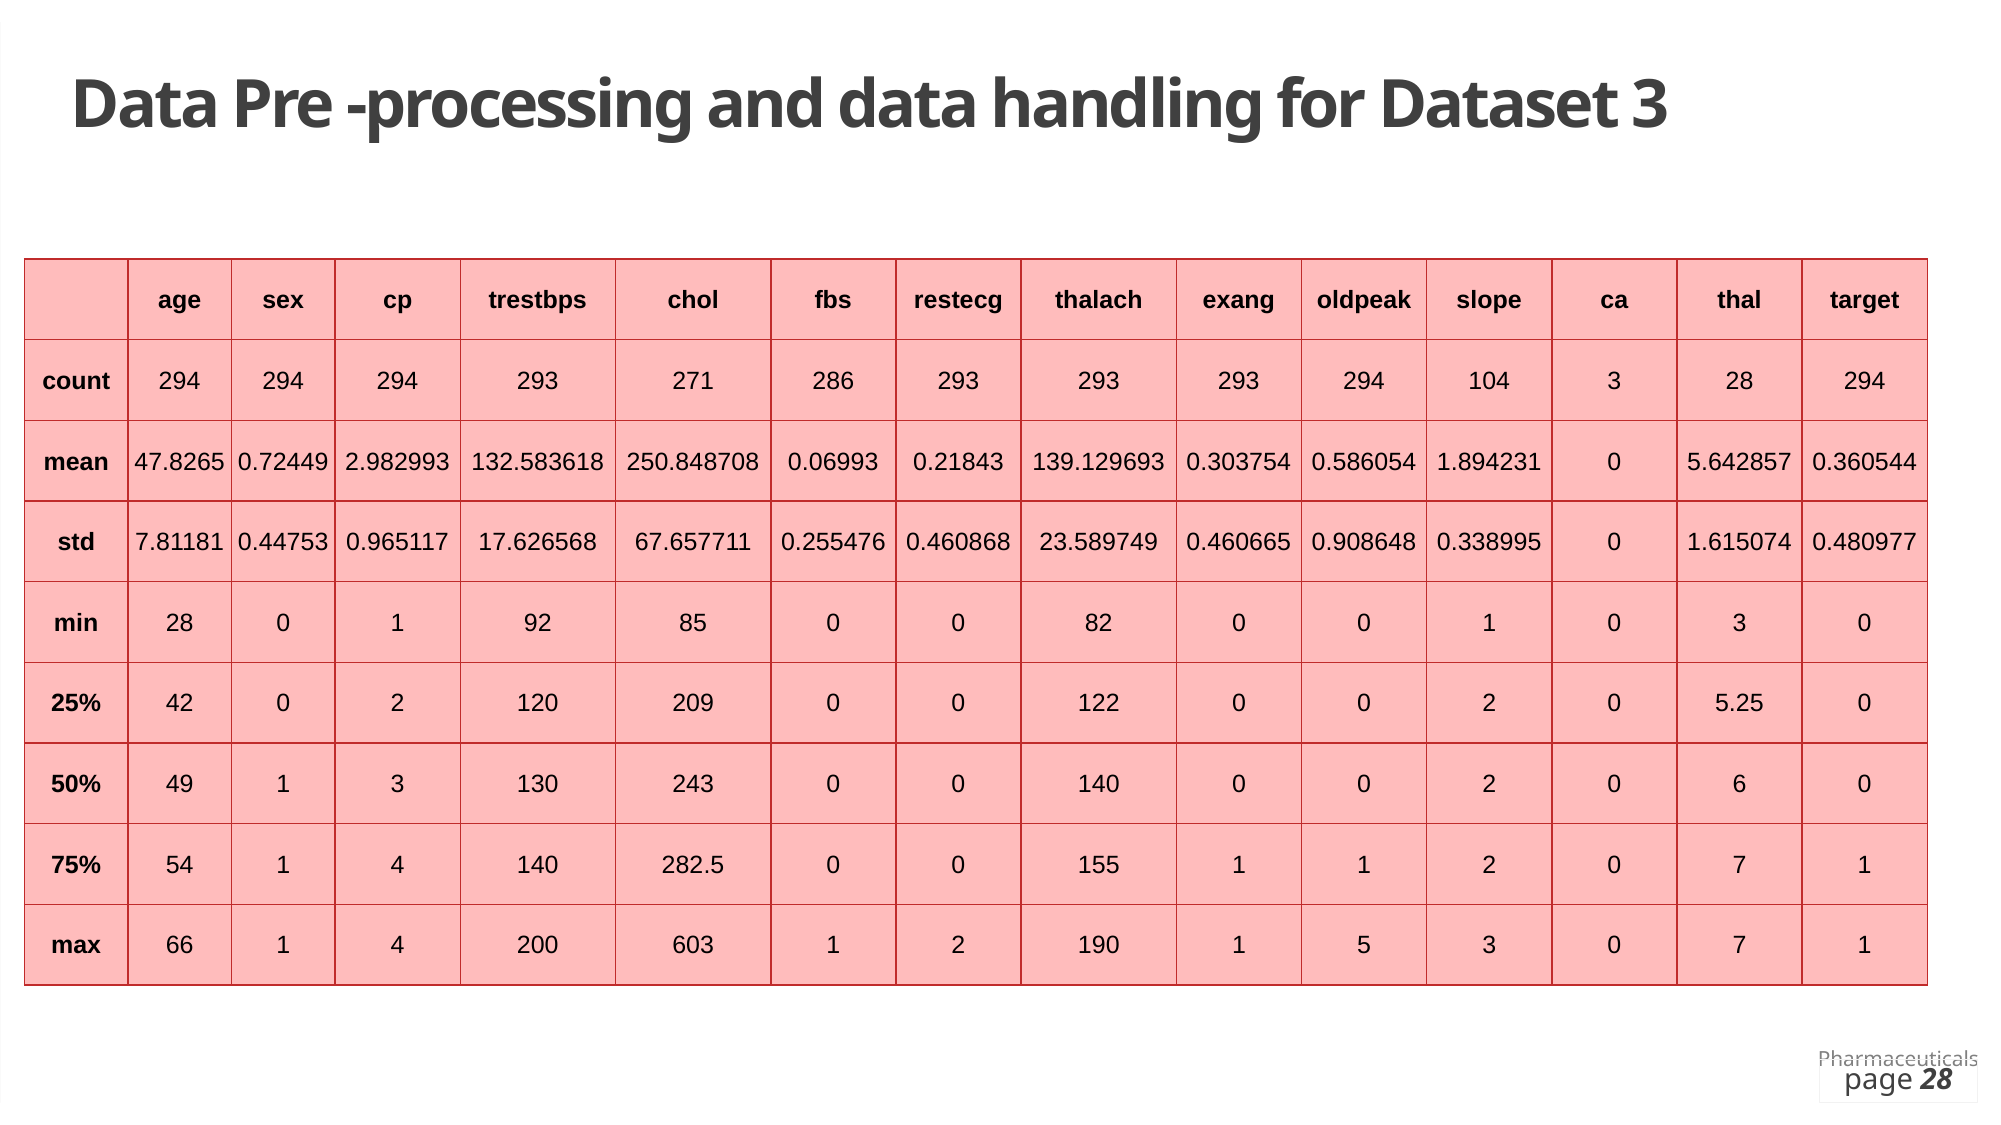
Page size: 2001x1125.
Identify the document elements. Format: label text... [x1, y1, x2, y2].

table_cell 190 [1022, 905, 1176, 984]
table_cell 1 [232, 744, 334, 823]
table_cell 2 [1427, 663, 1551, 742]
table_cell 0 [232, 582, 334, 662]
table_cell 1 [1803, 824, 1927, 904]
table_cell max [25, 905, 127, 984]
table_cell 0.44753 [232, 502, 334, 581]
table_cell 4 [336, 905, 460, 984]
table_cell 104 [1427, 340, 1551, 420]
table_cell 0.908648 [1302, 502, 1426, 581]
table_cell 2 [1427, 744, 1551, 823]
table_header cp [336, 260, 460, 339]
table_cell 132.583618 [461, 421, 615, 500]
table_header sex [232, 260, 334, 339]
table_cell 66 [129, 905, 231, 984]
table_header target [1803, 260, 1927, 339]
table_cell std [25, 502, 127, 581]
table_cell 200 [461, 905, 615, 984]
table_cell 0.72449 [232, 421, 334, 500]
table_cell 6 [1678, 744, 1801, 823]
table_cell 293 [1022, 340, 1176, 420]
table_cell 293 [461, 340, 615, 420]
table_cell 42 [129, 663, 231, 742]
table_cell 28 [129, 582, 231, 662]
table_cell 0 [1553, 744, 1676, 823]
table_header thalach [1022, 260, 1176, 339]
text_box Data Pre -processing and data handling for Dataset 3 [70, 70, 1735, 142]
table_cell 0.460665 [1177, 502, 1301, 581]
table_cell mean [25, 421, 127, 500]
table_cell 1 [772, 905, 895, 984]
table_cell 603 [616, 905, 770, 984]
table_cell 243 [616, 744, 770, 823]
table_header ca [1553, 260, 1676, 339]
table_cell 0.460868 [897, 502, 1020, 581]
table_header thal [1678, 260, 1801, 339]
table_cell 5.642857 [1678, 421, 1801, 500]
table_cell 139.129693 [1022, 421, 1176, 500]
table_cell 0 [897, 663, 1020, 742]
table_header trestbps [461, 260, 615, 339]
table_cell 294 [232, 340, 334, 420]
table_header [25, 260, 127, 339]
table_cell 4 [336, 824, 460, 904]
table_cell 130 [461, 744, 615, 823]
table_cell 286 [772, 340, 895, 420]
table_cell 3 [1678, 582, 1801, 662]
table_cell 140 [461, 824, 615, 904]
table_cell 294 [1803, 340, 1927, 420]
table_cell 82 [1022, 582, 1176, 662]
table_cell 0 [1177, 582, 1301, 662]
table_cell 5 [1302, 905, 1426, 984]
table_cell 92 [461, 582, 615, 662]
table_cell 0 [897, 582, 1020, 662]
table_cell 209 [616, 663, 770, 742]
table_cell 1 [1177, 824, 1301, 904]
table_cell 0 [772, 663, 895, 742]
table_cell 0.06993 [772, 421, 895, 500]
table_cell 67.657711 [616, 502, 770, 581]
table_cell 294 [1302, 340, 1426, 420]
table_cell 293 [897, 340, 1020, 420]
table_header chol [616, 260, 770, 339]
table_cell 1 [1427, 582, 1551, 662]
table_cell 5.25 [1678, 663, 1801, 742]
table_cell 3 [336, 744, 460, 823]
table_cell 7.81181 [129, 502, 231, 581]
table_cell 1.615074 [1678, 502, 1801, 581]
table_cell min [25, 582, 127, 662]
table_cell 2 [336, 663, 460, 742]
table_header exang [1177, 260, 1301, 339]
table_cell 23.589749 [1022, 502, 1176, 581]
table_cell 50% [25, 744, 127, 823]
table_cell 0 [1553, 421, 1676, 500]
table_cell 271 [616, 340, 770, 420]
table_cell 282.5 [616, 824, 770, 904]
table_cell 250.848708 [616, 421, 770, 500]
table_cell 0 [1302, 744, 1426, 823]
table_cell 0 [1177, 663, 1301, 742]
table_cell 294 [129, 340, 231, 420]
table_cell 0 [1553, 663, 1676, 742]
table_cell 0 [1553, 502, 1676, 581]
table_cell 17.626568 [461, 502, 615, 581]
table_cell 0 [1302, 663, 1426, 742]
table_cell 3 [1427, 905, 1551, 984]
table_header fbs [772, 260, 895, 339]
table_cell 0.480977 [1803, 502, 1927, 581]
table_cell 122 [1022, 663, 1176, 742]
table_cell 0 [1553, 824, 1676, 904]
table_cell 0 [1177, 744, 1301, 823]
table_cell 0 [772, 824, 895, 904]
table_cell count [25, 340, 127, 420]
table_cell 0.21843 [897, 421, 1020, 500]
table_cell 0.965117 [336, 502, 460, 581]
table_cell 0 [232, 663, 334, 742]
table_cell 3 [1553, 340, 1676, 420]
table_cell 1 [1177, 905, 1301, 984]
table_cell 1 [1803, 905, 1927, 984]
table_cell 2.982993 [336, 421, 460, 500]
table_cell 155 [1022, 824, 1176, 904]
table_cell 2 [897, 905, 1020, 984]
table_header restecg [897, 260, 1020, 339]
table_cell 7 [1678, 905, 1801, 984]
text_box [1810, 932, 1991, 1041]
text_box [22, 22, 1810, 1104]
table_cell 0 [1553, 905, 1676, 984]
table_cell 0 [772, 744, 895, 823]
table_cell 0 [897, 744, 1020, 823]
table_cell 2 [1427, 824, 1551, 904]
text_box page 28 [1819, 1059, 1978, 1103]
table_cell 0.586054 [1302, 421, 1426, 500]
table_cell 47.8265 [129, 421, 231, 500]
table_cell 0 [1803, 582, 1927, 662]
table_cell 0.303754 [1177, 421, 1301, 500]
table_cell 0 [1553, 582, 1676, 662]
table_cell 75% [25, 824, 127, 904]
table_cell 49 [129, 744, 231, 823]
table_cell 0 [1803, 744, 1927, 823]
table_header oldpeak [1302, 260, 1426, 339]
table_cell 1 [1302, 824, 1426, 904]
table_cell 1 [232, 905, 334, 984]
table_cell 0 [1803, 663, 1927, 742]
table_cell 25% [25, 663, 127, 742]
table_cell 1 [336, 582, 460, 662]
table_cell 28 [1678, 340, 1801, 420]
table_cell 140 [1022, 744, 1176, 823]
table_cell 294 [336, 340, 460, 420]
table_cell 0 [1302, 582, 1426, 662]
table_cell 0.255476 [772, 502, 895, 581]
table_cell 0 [772, 582, 895, 662]
table_header age [129, 260, 231, 339]
table_cell 85 [616, 582, 770, 662]
table_cell 7 [1678, 824, 1801, 904]
table_cell 0 [897, 824, 1020, 904]
table_cell 54 [129, 824, 231, 904]
table_cell 1 [232, 824, 334, 904]
table_cell 0.360544 [1803, 421, 1927, 500]
table_cell 120 [461, 663, 615, 742]
table_cell 1.894231 [1427, 421, 1551, 500]
table_cell 0.338995 [1427, 502, 1551, 581]
table_cell 293 [1177, 340, 1301, 420]
table_header slope [1427, 260, 1551, 339]
